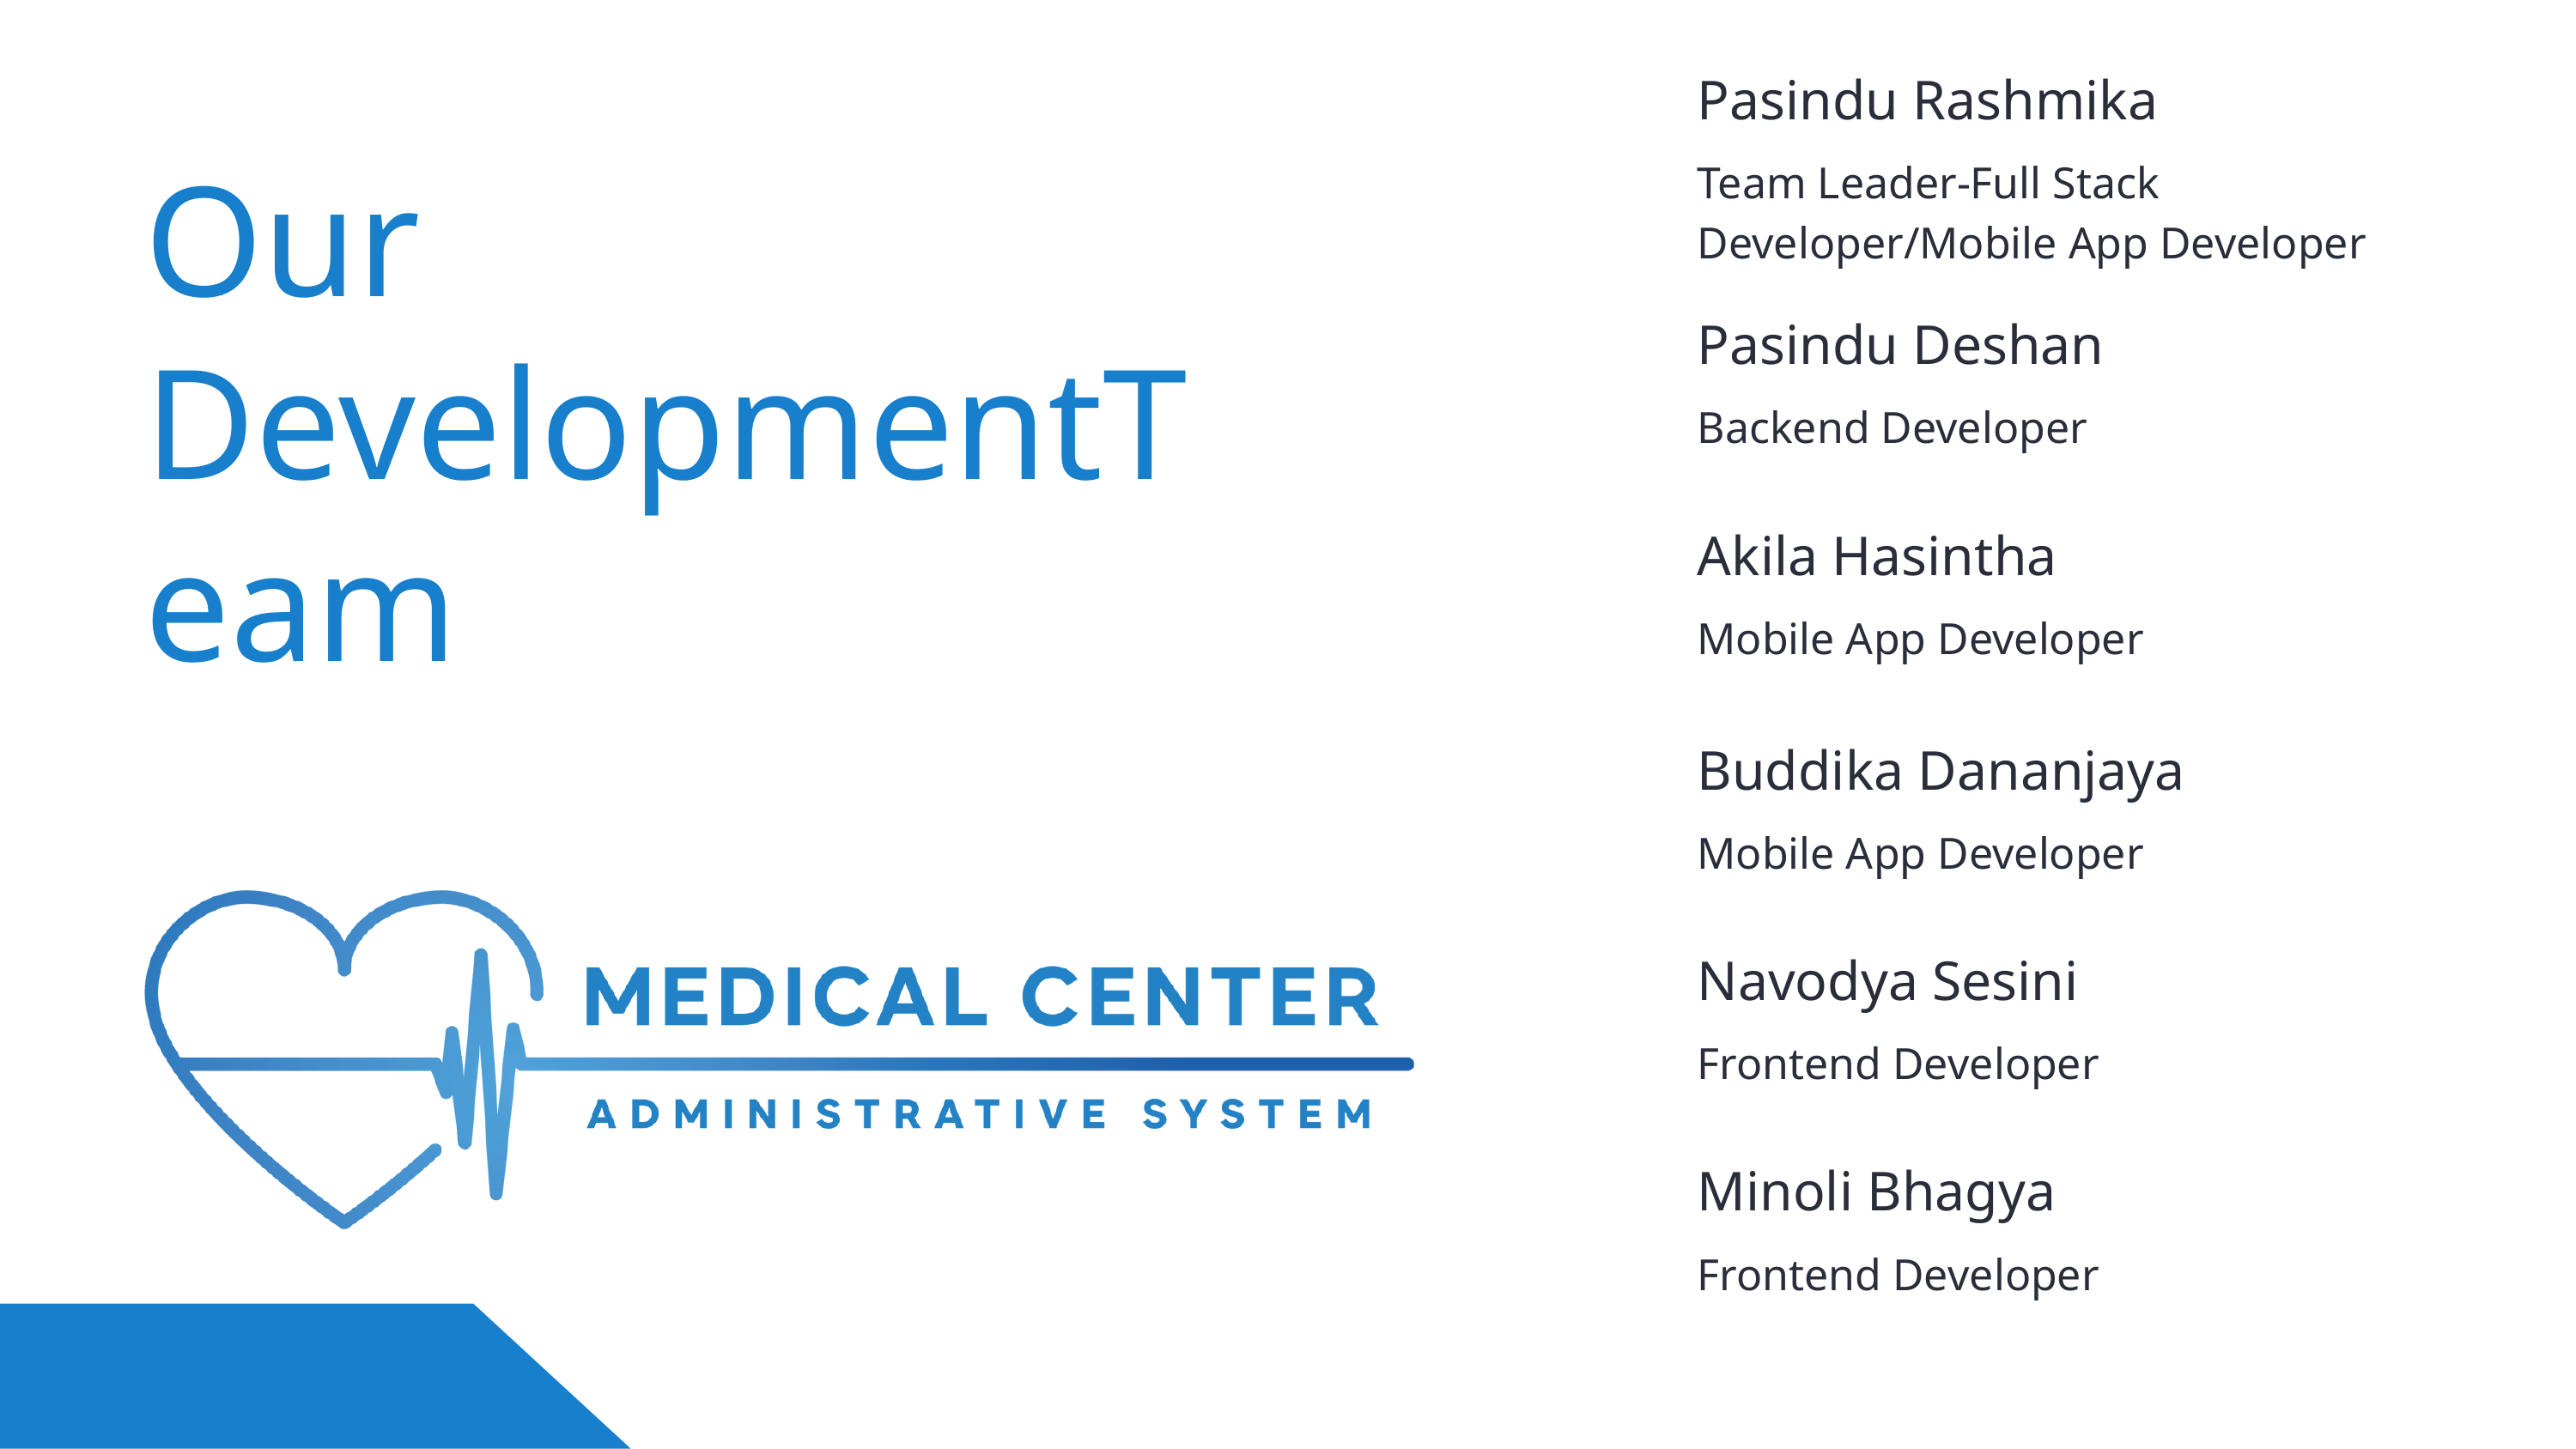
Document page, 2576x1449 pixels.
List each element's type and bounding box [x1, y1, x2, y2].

text_box [1697, 947, 2432, 1085]
text_box [1697, 737, 2432, 875]
text_box [0, 1303, 631, 1449]
text_box [1697, 1158, 2432, 1296]
picture [144, 889, 1414, 1230]
text_box [1697, 65, 2432, 265]
text_box [144, 144, 1184, 816]
text_box [1697, 522, 2432, 660]
text_box [1697, 311, 2432, 449]
